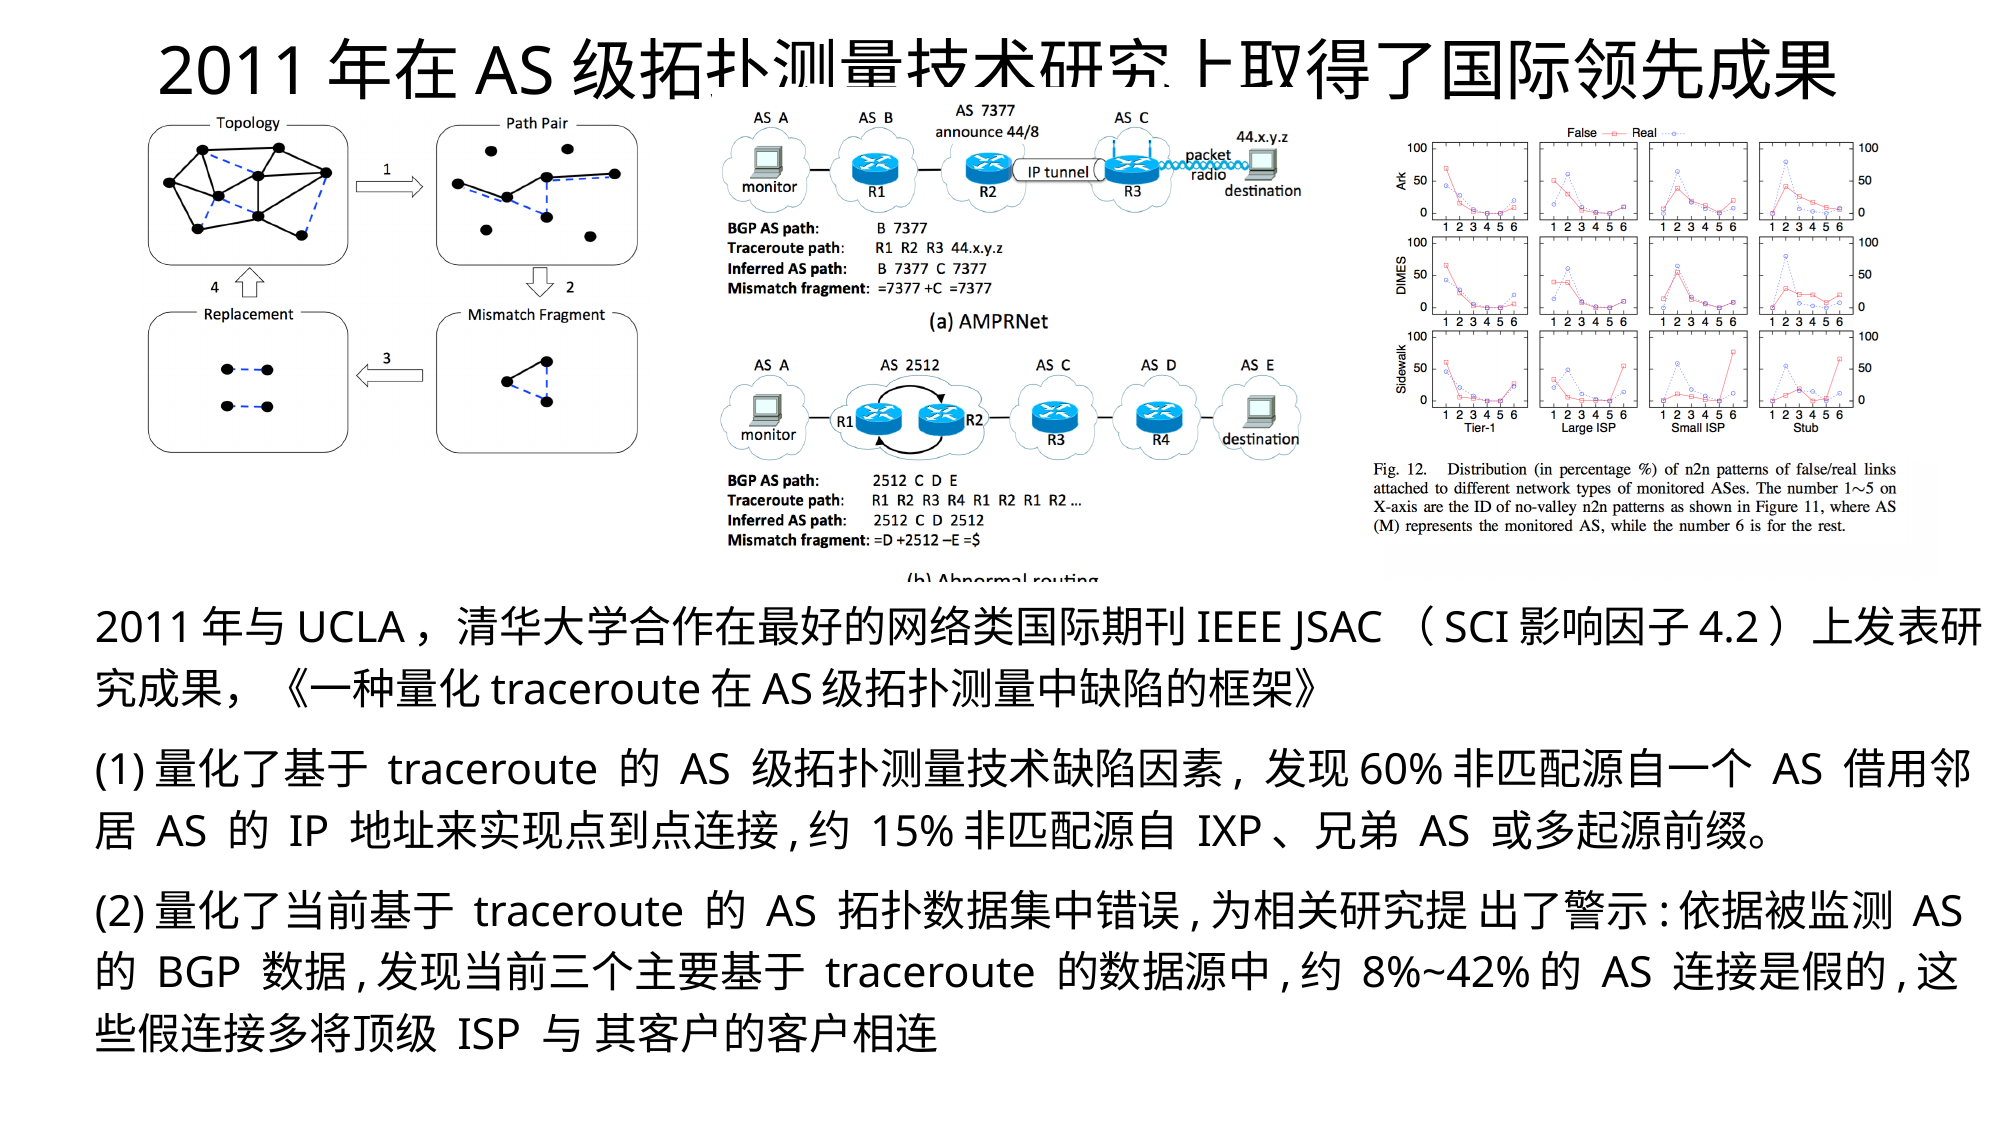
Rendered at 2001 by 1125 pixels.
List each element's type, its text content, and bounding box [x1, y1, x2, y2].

text_box 2011年与UCLA，清华大学合作在最好的网络类国际期刊IEEE JSAC（SCI影响因子4.2）上发表研究成果，《一种量化traceroute在AS级拓扑测量中缺陷的框架》 (1)量化了基于 traceroute 的 AS 级拓扑测量技术缺陷因素, 发现60%非匹配源自一个 AS 借用邻居 AS 的 IP 地址来实现点到点连接,约 15%非匹配源自 IXP、兄弟 AS 或多起源前缀。 (2)量化了当前基于 traceroute 的 AS 拓扑数据集中错误,为相关研究提 出了警示:依据被监测 AS 的 BGP 数据,发现当前三个主要基于 traceroute 的数据源中,约 8%~42%的 AS 连接是假的,这些假连接多将顶级 ISP 与 其客户的客户相连 [79, 582, 2000, 1070]
picture [712, 87, 1315, 605]
picture [1359, 115, 1941, 914]
picture [137, 107, 650, 460]
text_box 2011年在AS级拓扑测量技术研究上取得了国际领先成果 [38, 29, 1959, 146]
